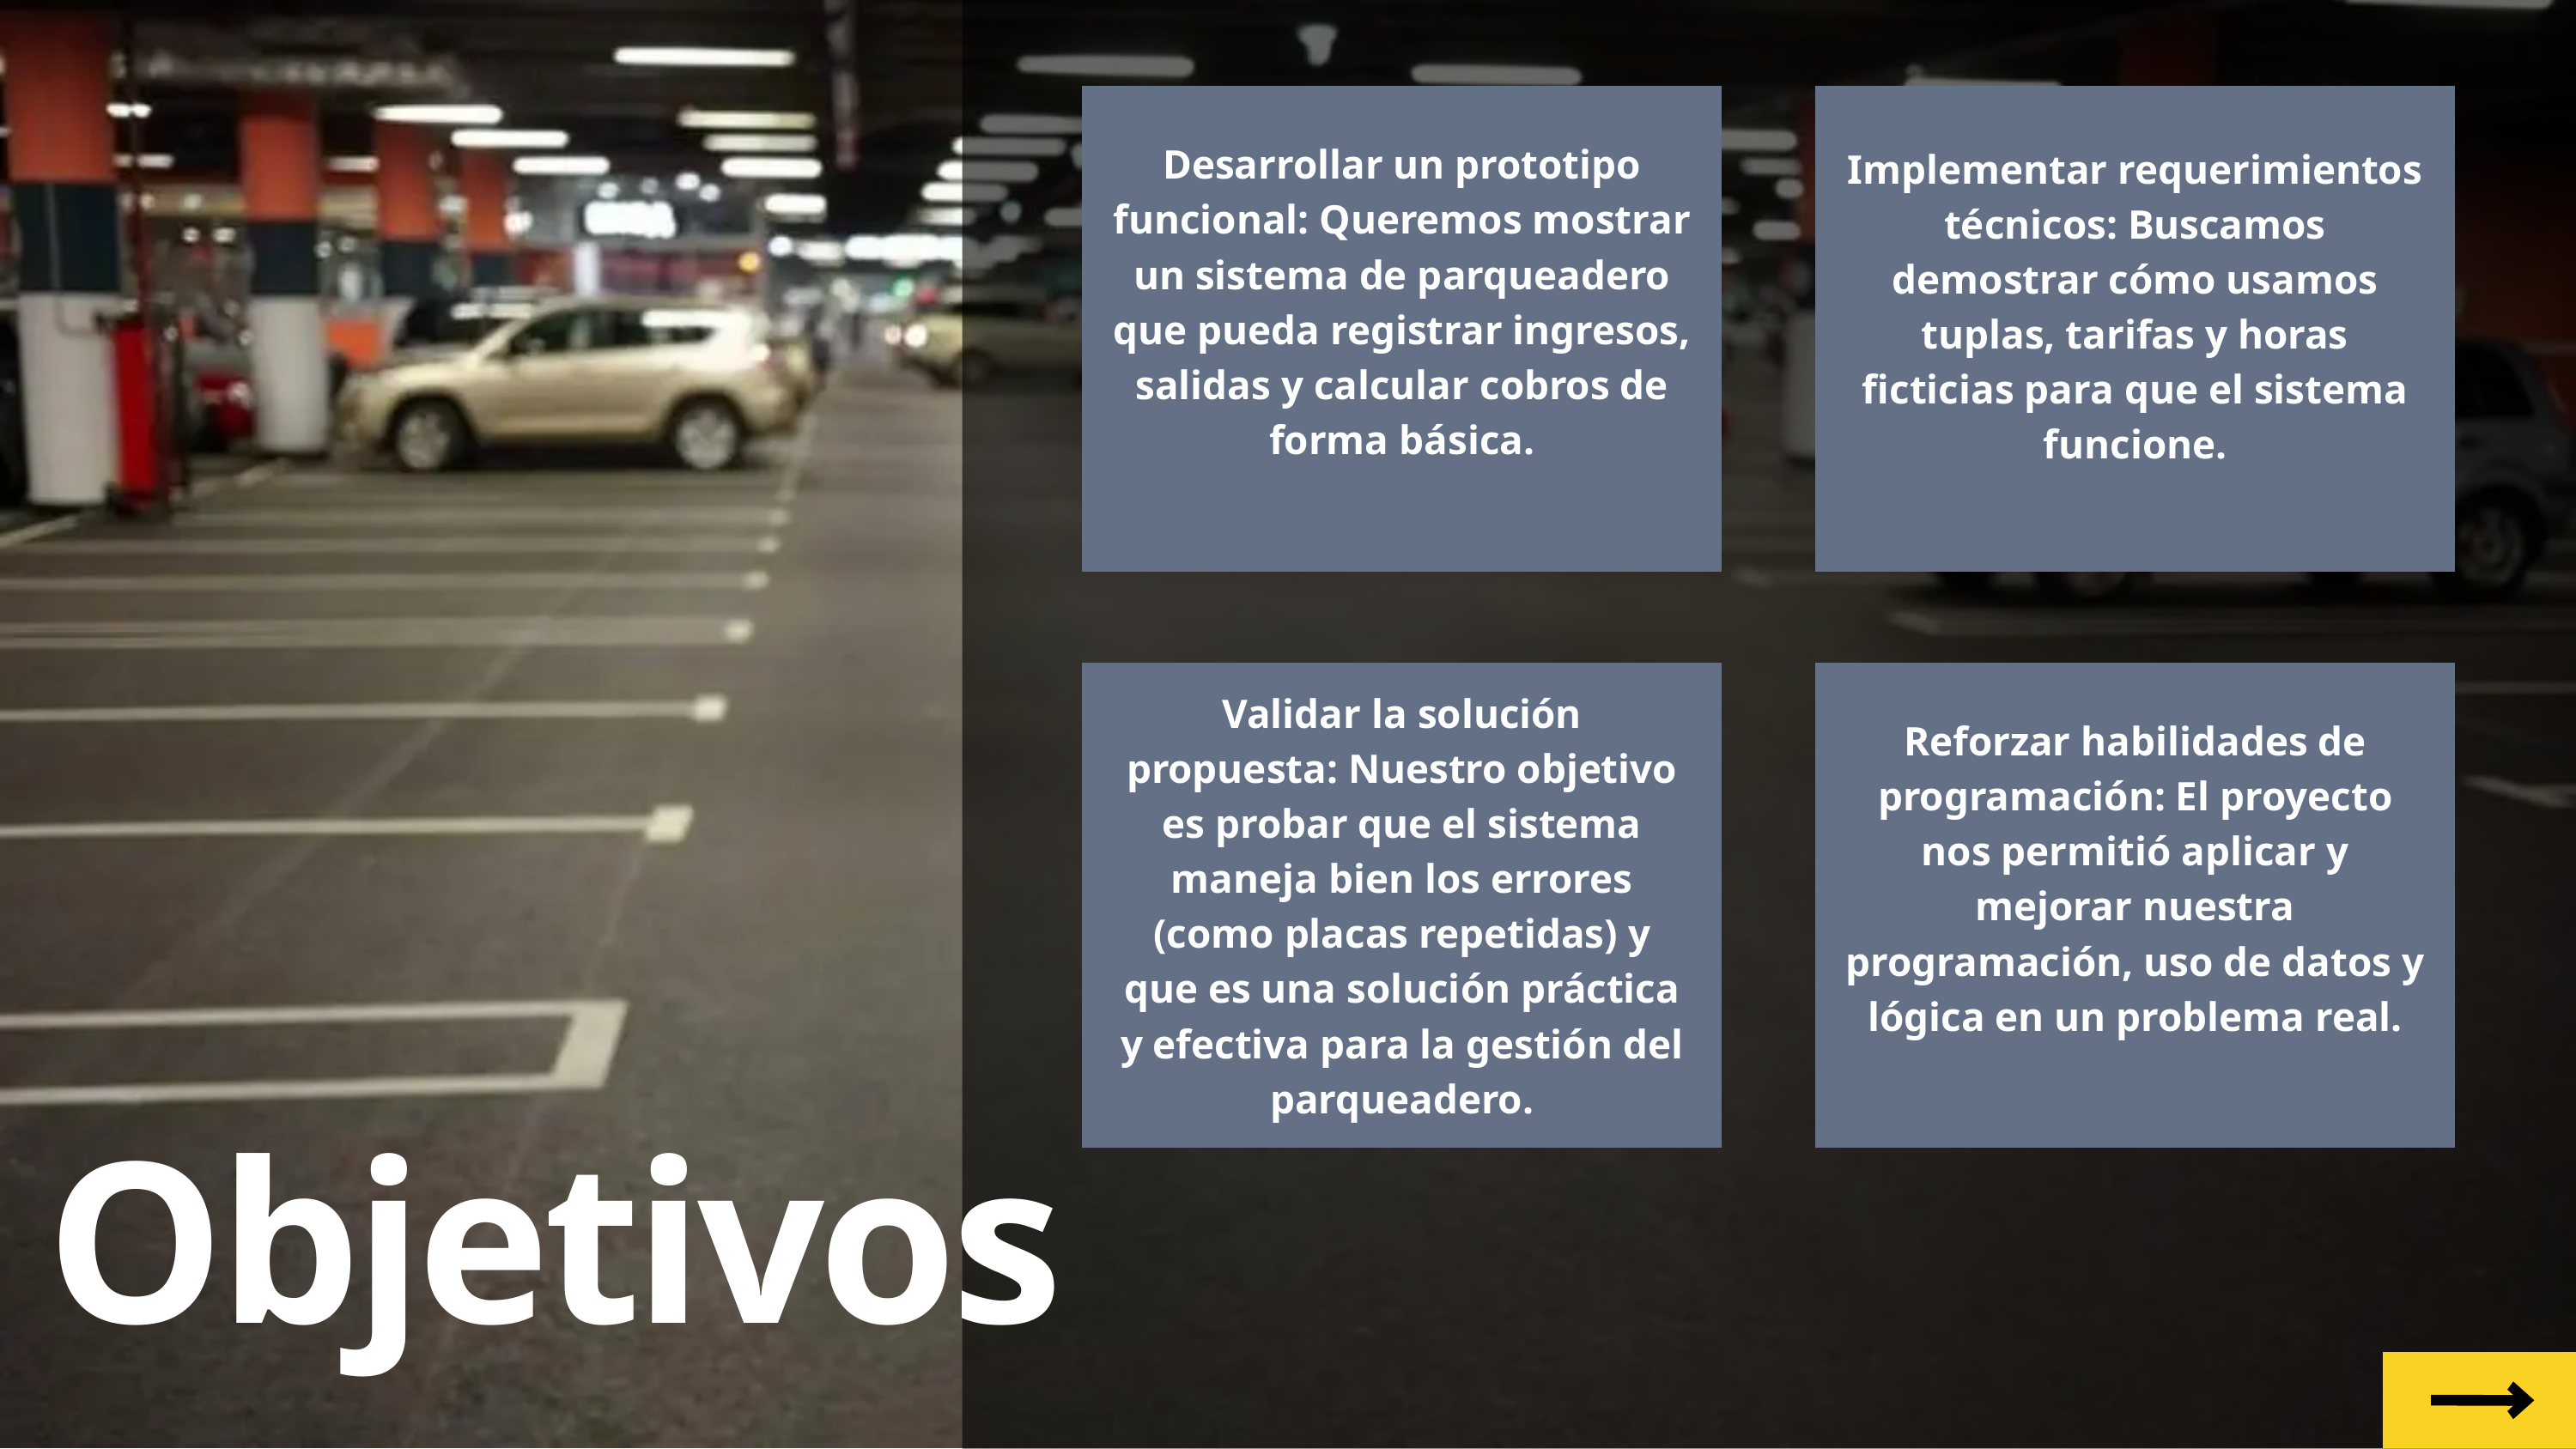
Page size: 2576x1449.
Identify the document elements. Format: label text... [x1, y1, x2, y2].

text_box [962, 0, 2576, 1449]
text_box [2382, 1351, 2576, 1449]
text_box Objetivos [46, 1119, 957, 1368]
text_box [0, 0, 960, 1448]
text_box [1814, 85, 2456, 572]
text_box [1081, 85, 1722, 572]
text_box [1814, 662, 2456, 1149]
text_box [1081, 662, 1722, 1149]
